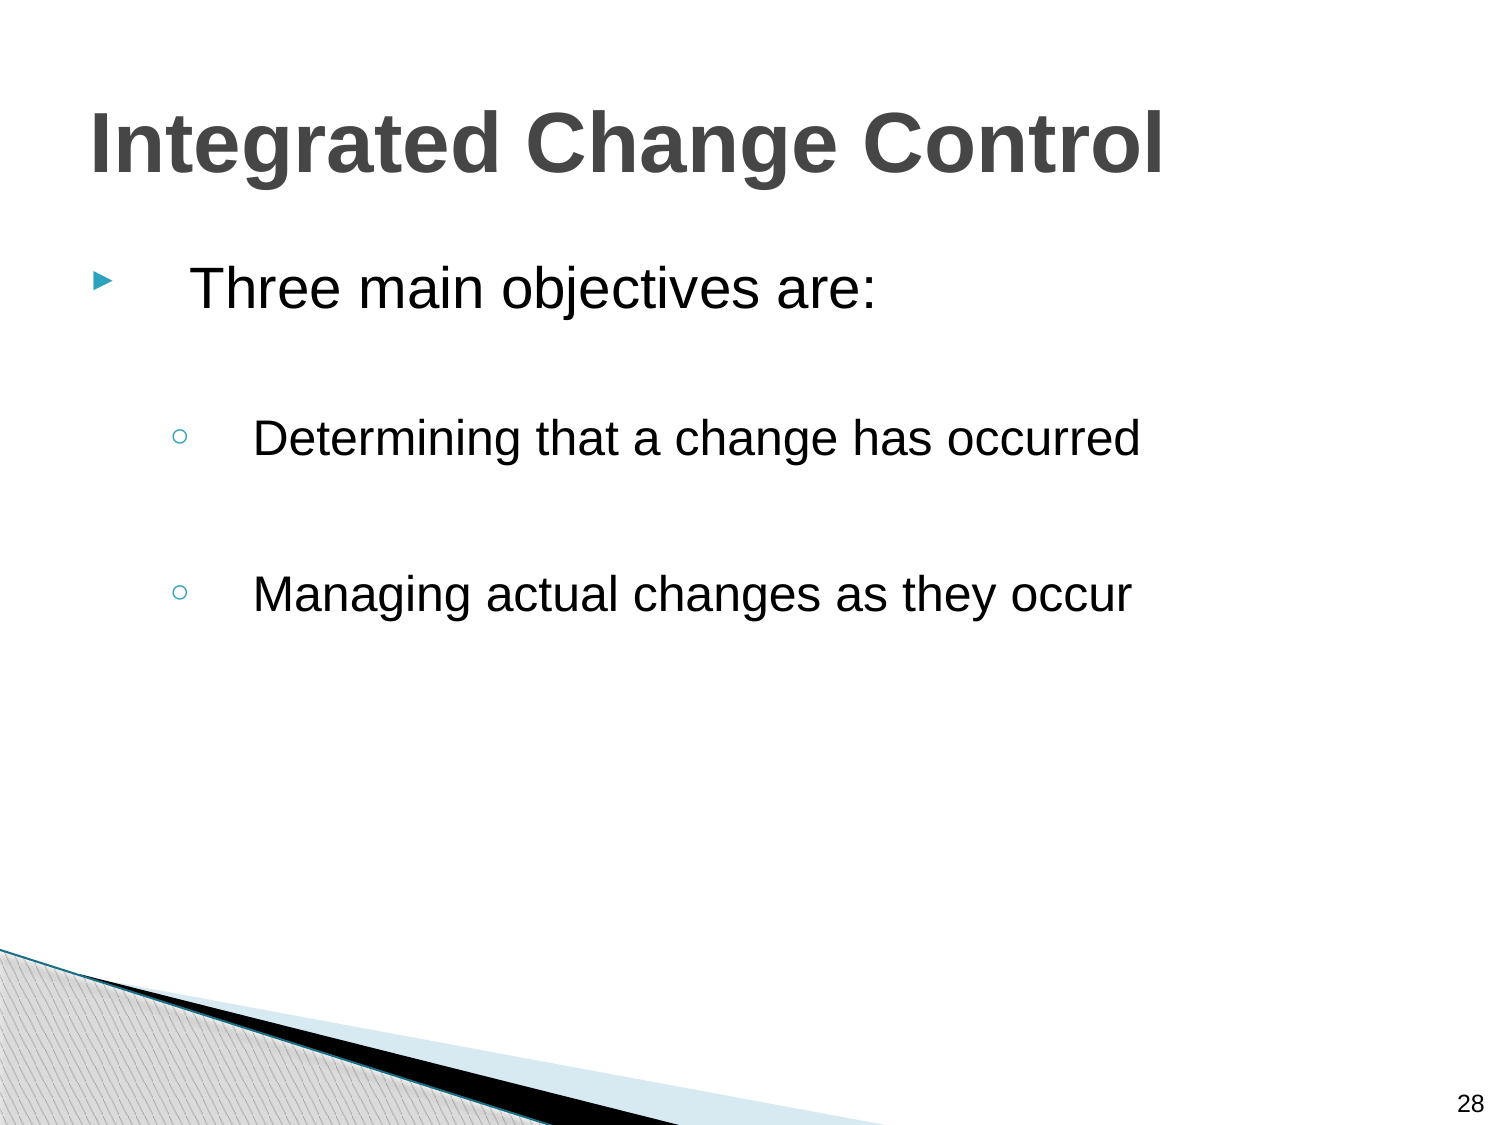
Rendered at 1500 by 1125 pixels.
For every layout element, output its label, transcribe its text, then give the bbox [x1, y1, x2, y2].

slide_number 28 [1412, 1065, 1500, 1125]
title Integrated Change Control [75, 45, 1425, 233]
list Three main objectives are: Determining that a change has occurred Managing actual changes as they occur [75, 242, 1425, 986]
